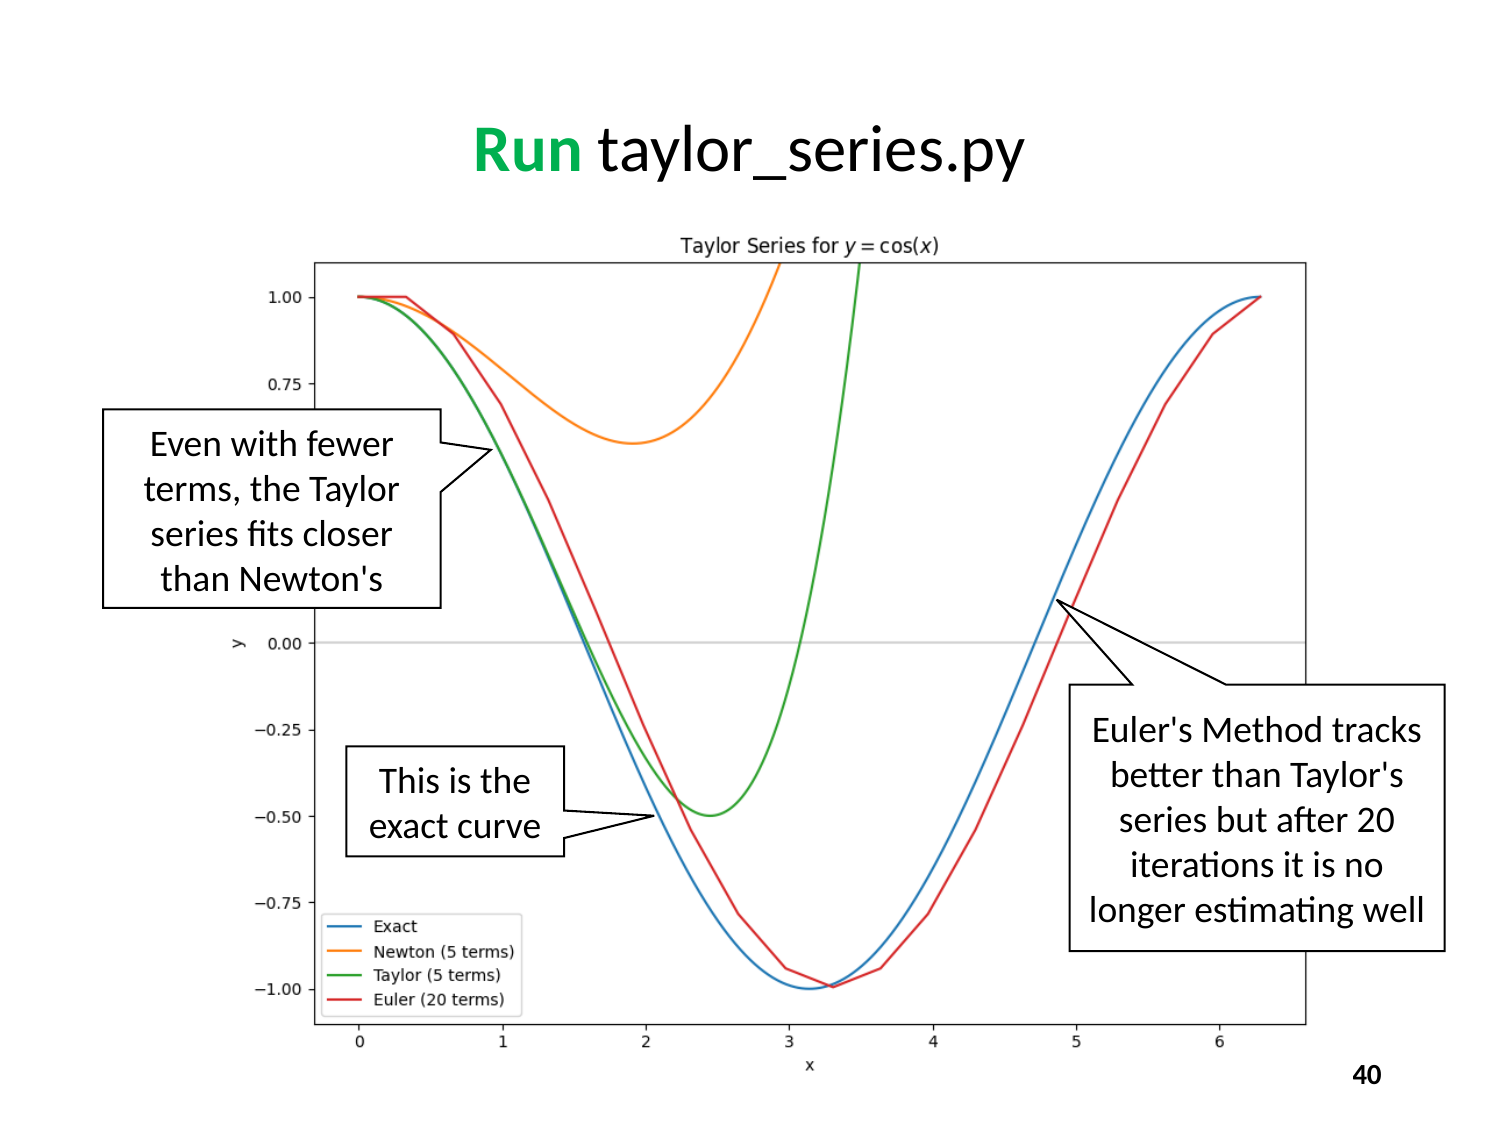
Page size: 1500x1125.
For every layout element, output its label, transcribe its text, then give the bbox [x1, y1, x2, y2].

text_box Euler's Method tracks better than Taylor's series but after 20 iterations it is no longer estimating well [1353, 683, 1446, 953]
title Run taylor_series.py [103, 59, 1397, 241]
slide_number 40 [1059, 1042, 1397, 1103]
text_box Even with fewer terms, the Taylor series fits closer than Newton's [102, 408, 206, 609]
picture [206, 210, 1353, 1095]
